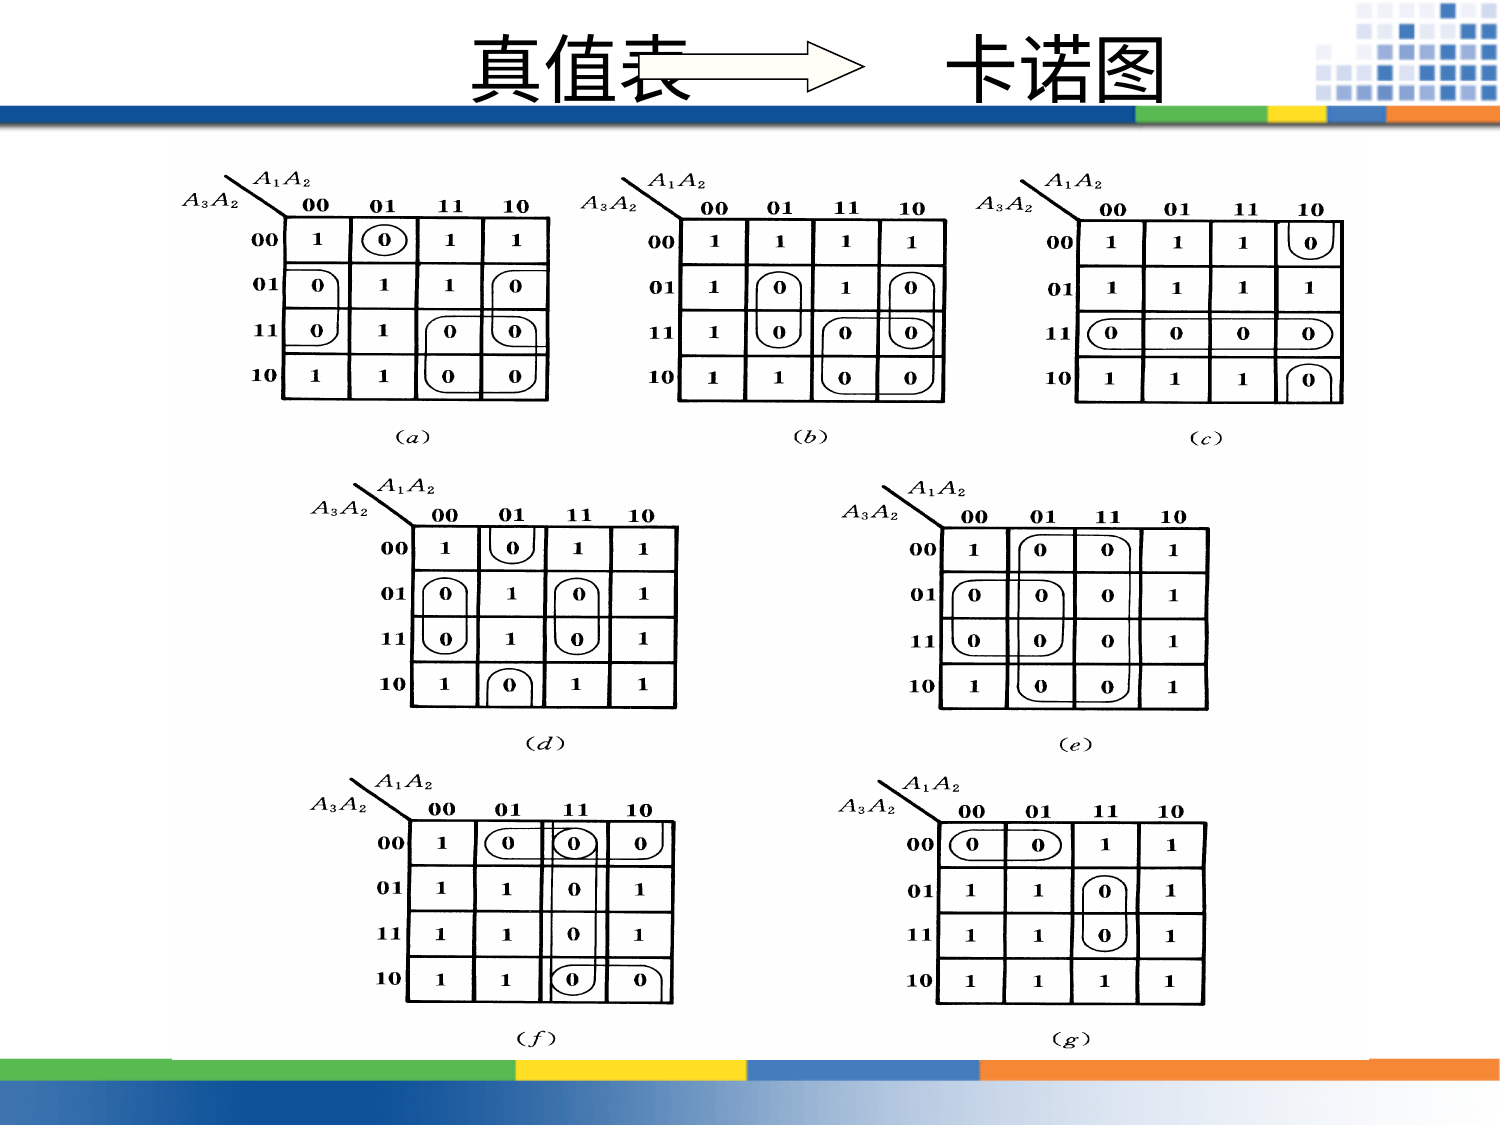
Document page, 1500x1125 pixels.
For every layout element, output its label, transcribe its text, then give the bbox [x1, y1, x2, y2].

title 真值表 卡诺图 [313, 5, 1325, 129]
picture [0, 0, 1500, 1125]
text_box [638, 41, 864, 92]
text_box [172, 139, 1369, 1061]
